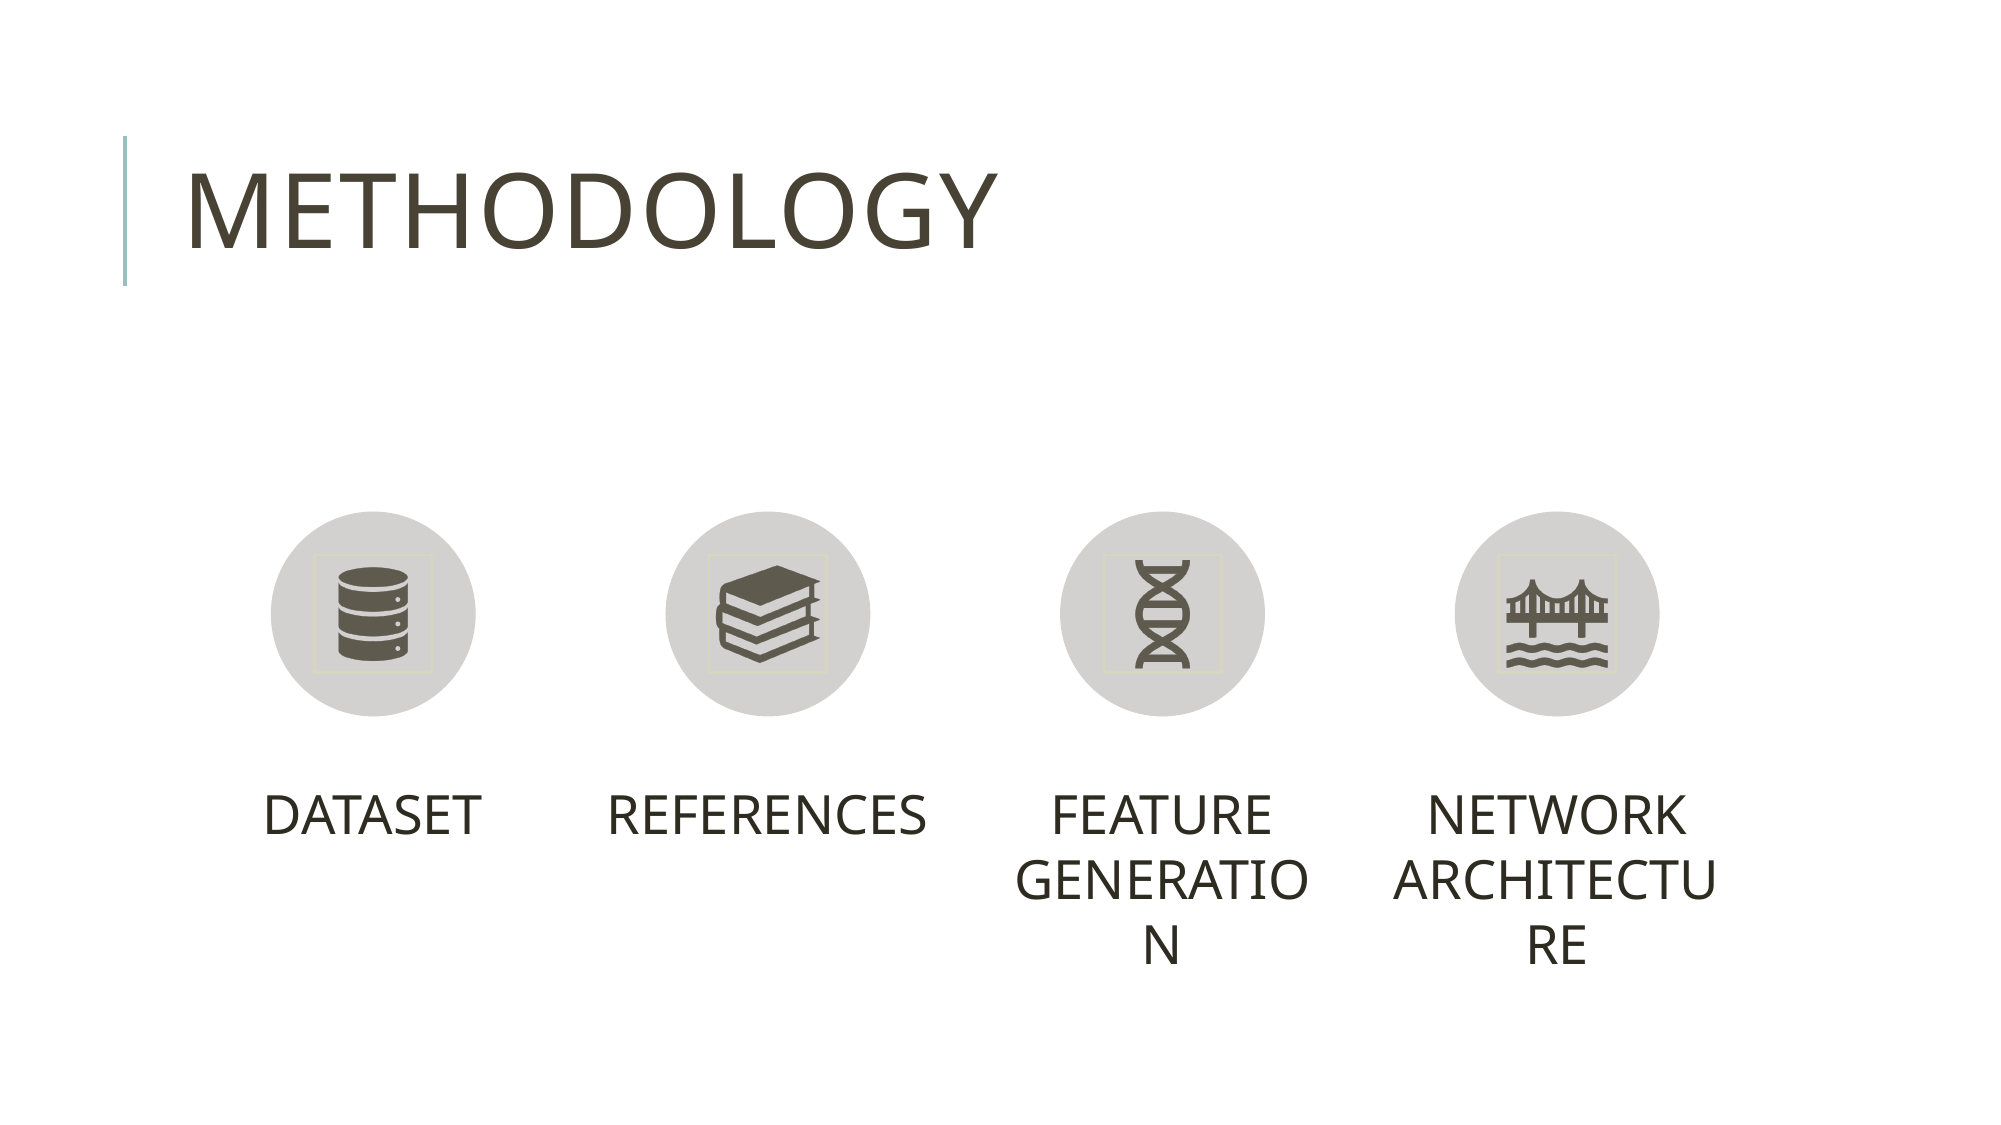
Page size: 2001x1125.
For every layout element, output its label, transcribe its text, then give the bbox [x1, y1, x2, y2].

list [167, 374, 1763, 1036]
title Methodology [168, 96, 1763, 342]
